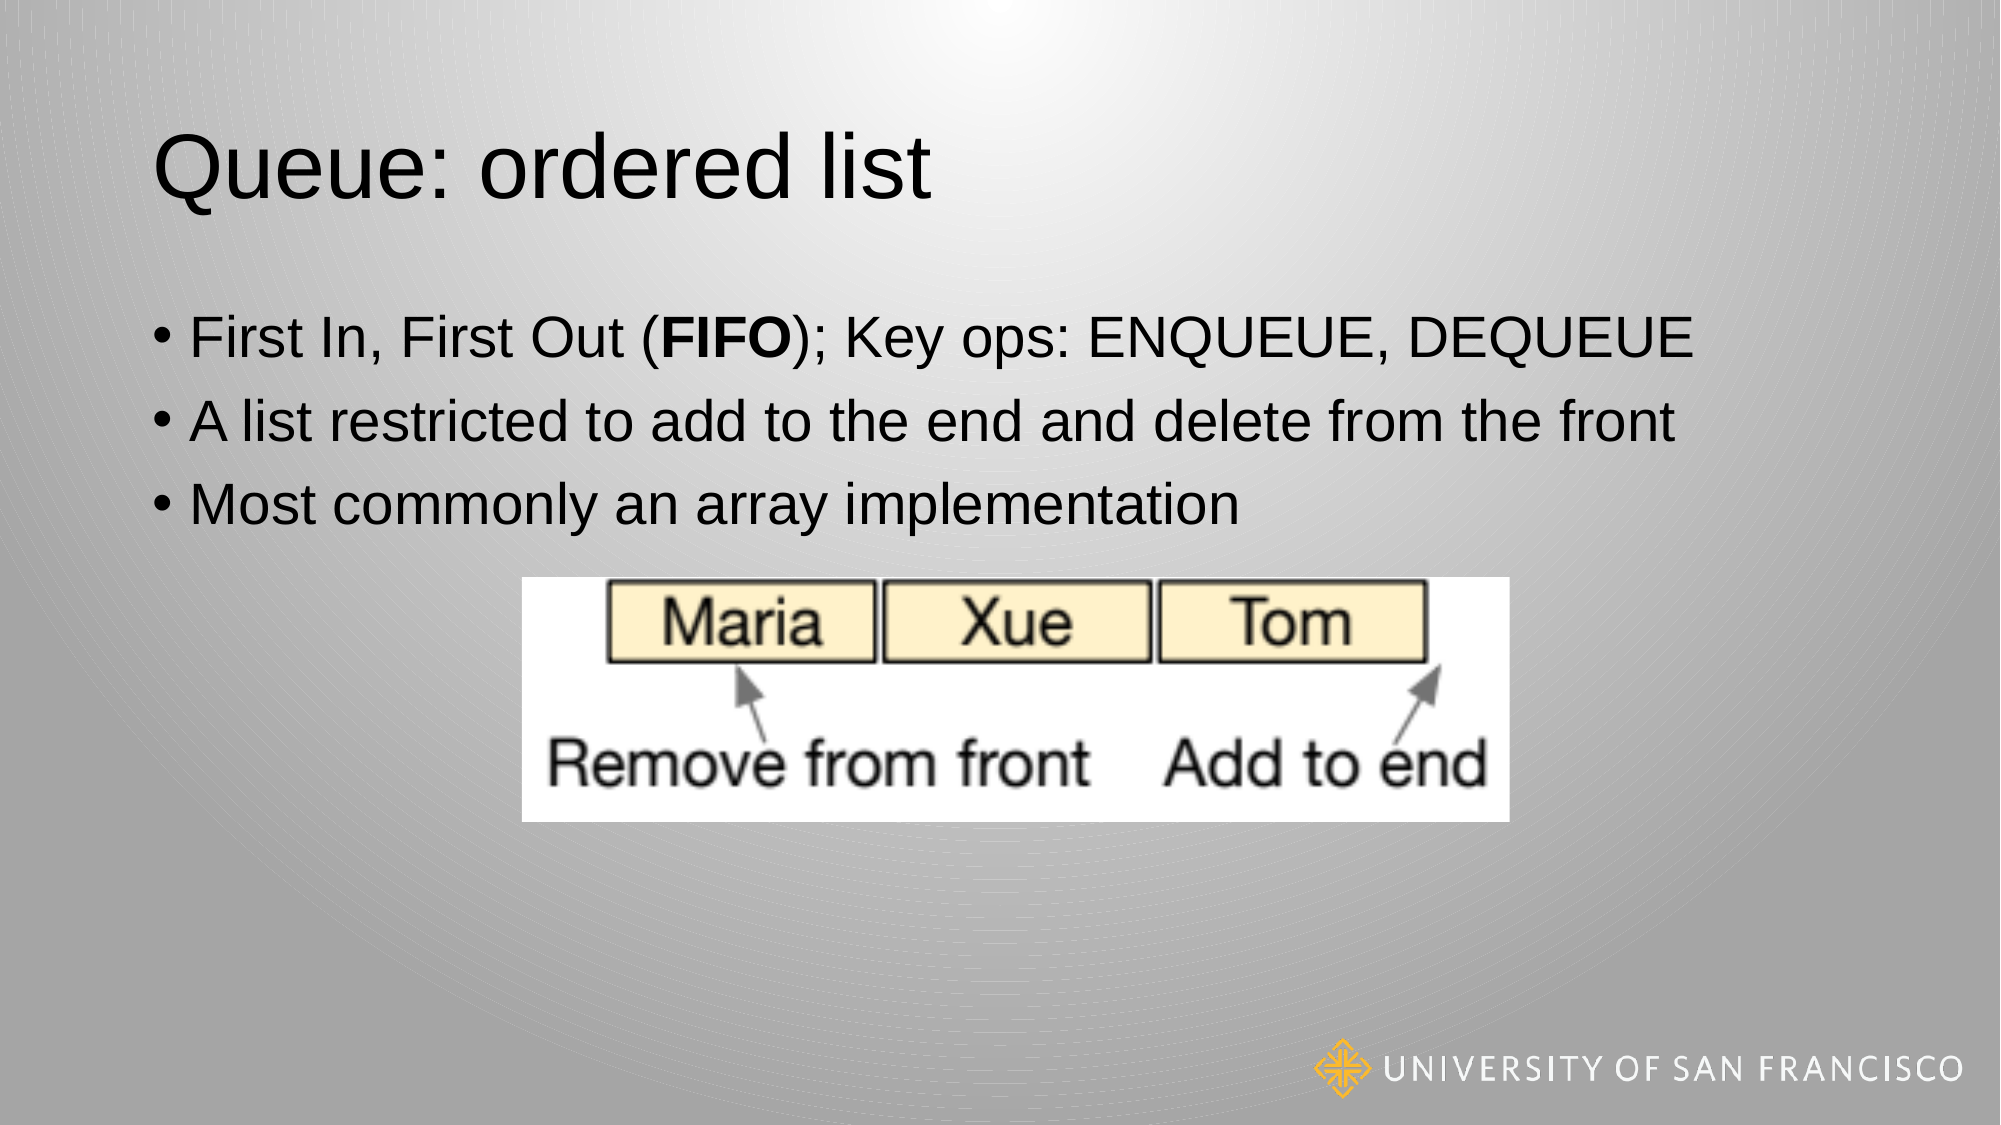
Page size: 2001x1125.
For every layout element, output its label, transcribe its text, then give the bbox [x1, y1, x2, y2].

picture [521, 577, 1510, 822]
list First In, First Out (FIFO); Key ops: ENQUEUE, DEQUEUE A list restricted to add to the end and delete from the front Most commonly an array implementation [137, 299, 1863, 1014]
title Queue: ordered list [137, 59, 1863, 278]
